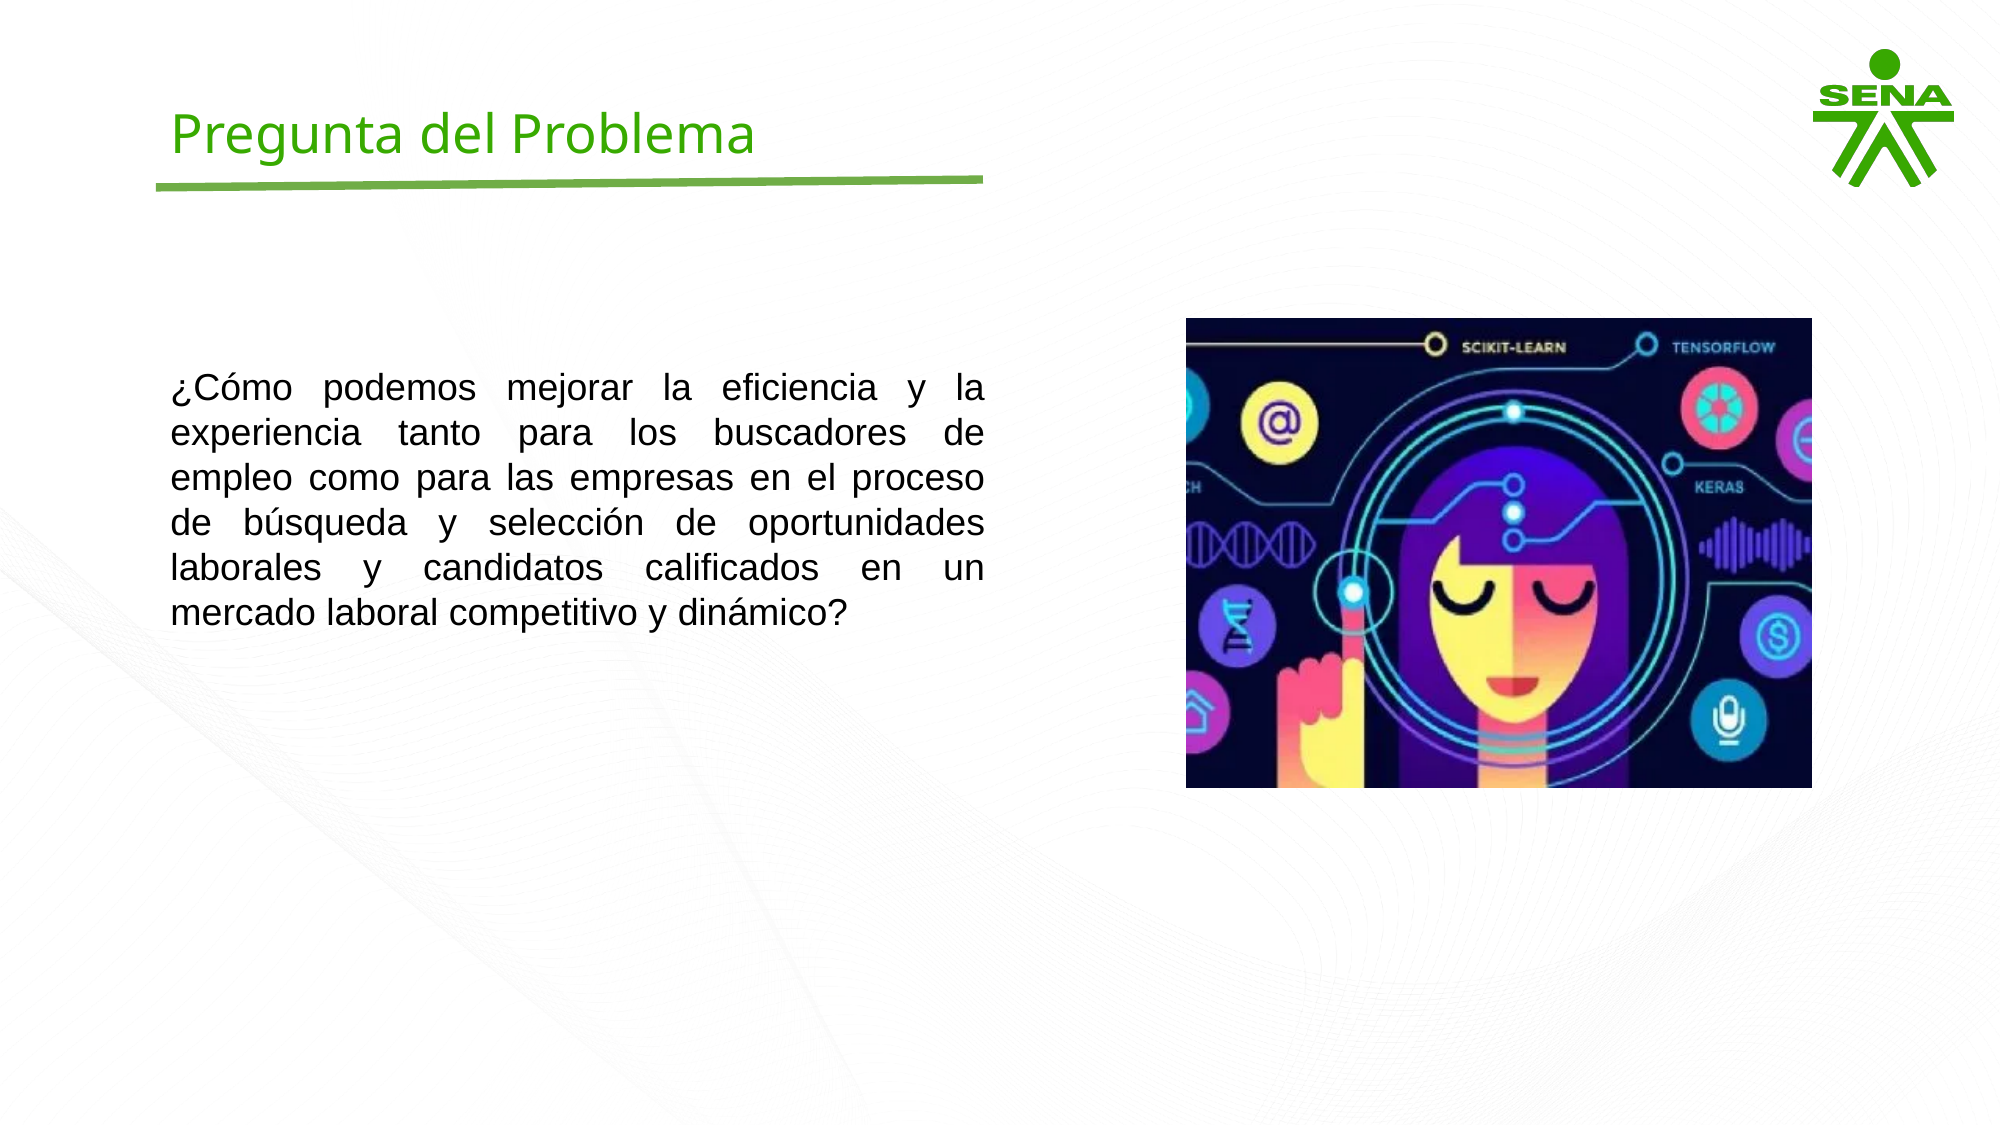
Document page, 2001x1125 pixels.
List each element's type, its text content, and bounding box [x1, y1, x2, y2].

text_box Pregunta del Problema [155, 99, 1066, 276]
text_box ¿Cómo podemos mejorar la eficiencia y la experiencia tanto para los buscadores de empleo como para las empresas en el proceso de búsqueda y selección de oportunidades laborales y candidatos calificados en un mercado laboral competitivo y dinámico? [155, 355, 1000, 686]
picture [0, 0, 2000, 1125]
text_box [155, 179, 984, 188]
